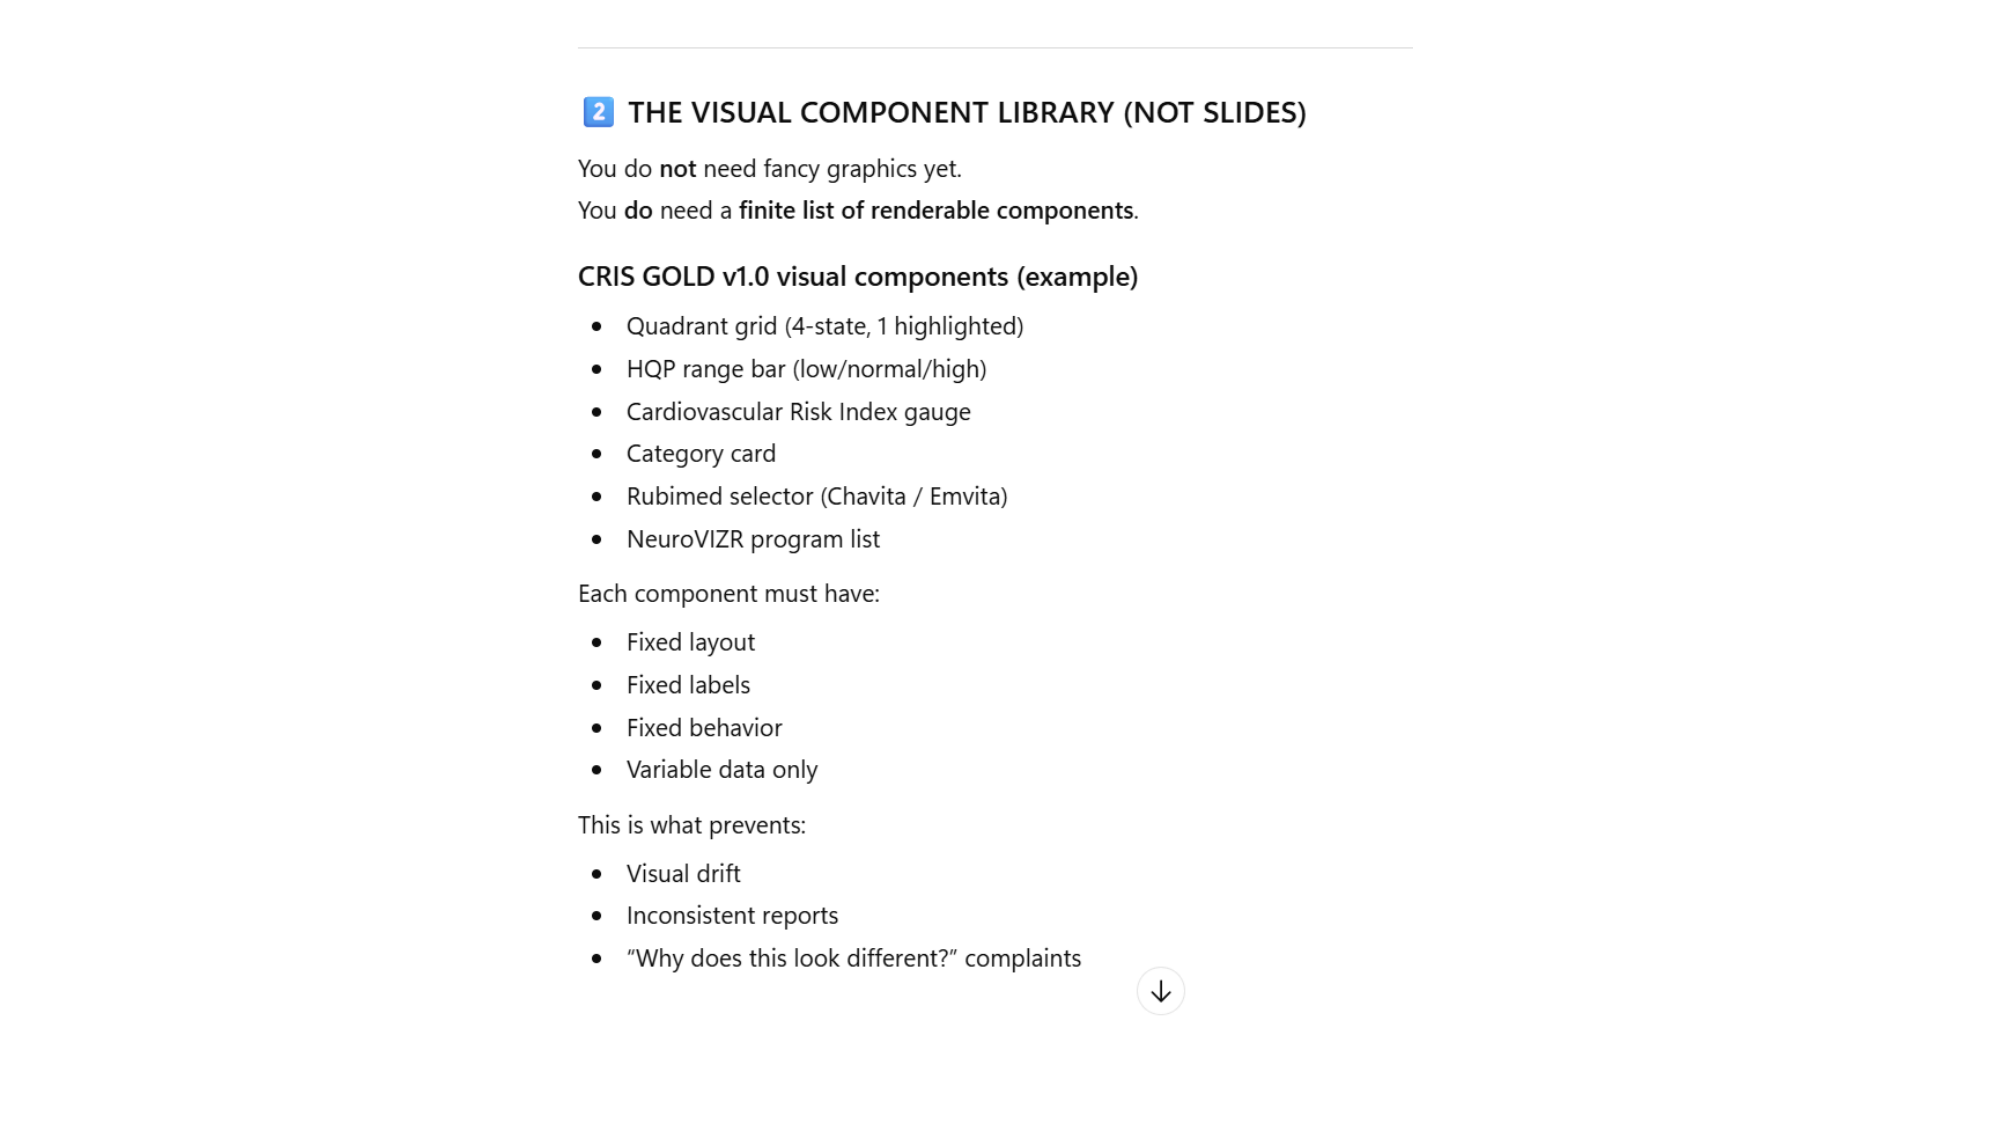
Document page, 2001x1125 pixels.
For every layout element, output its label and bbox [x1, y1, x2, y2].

picture [499, 47, 1413, 1020]
